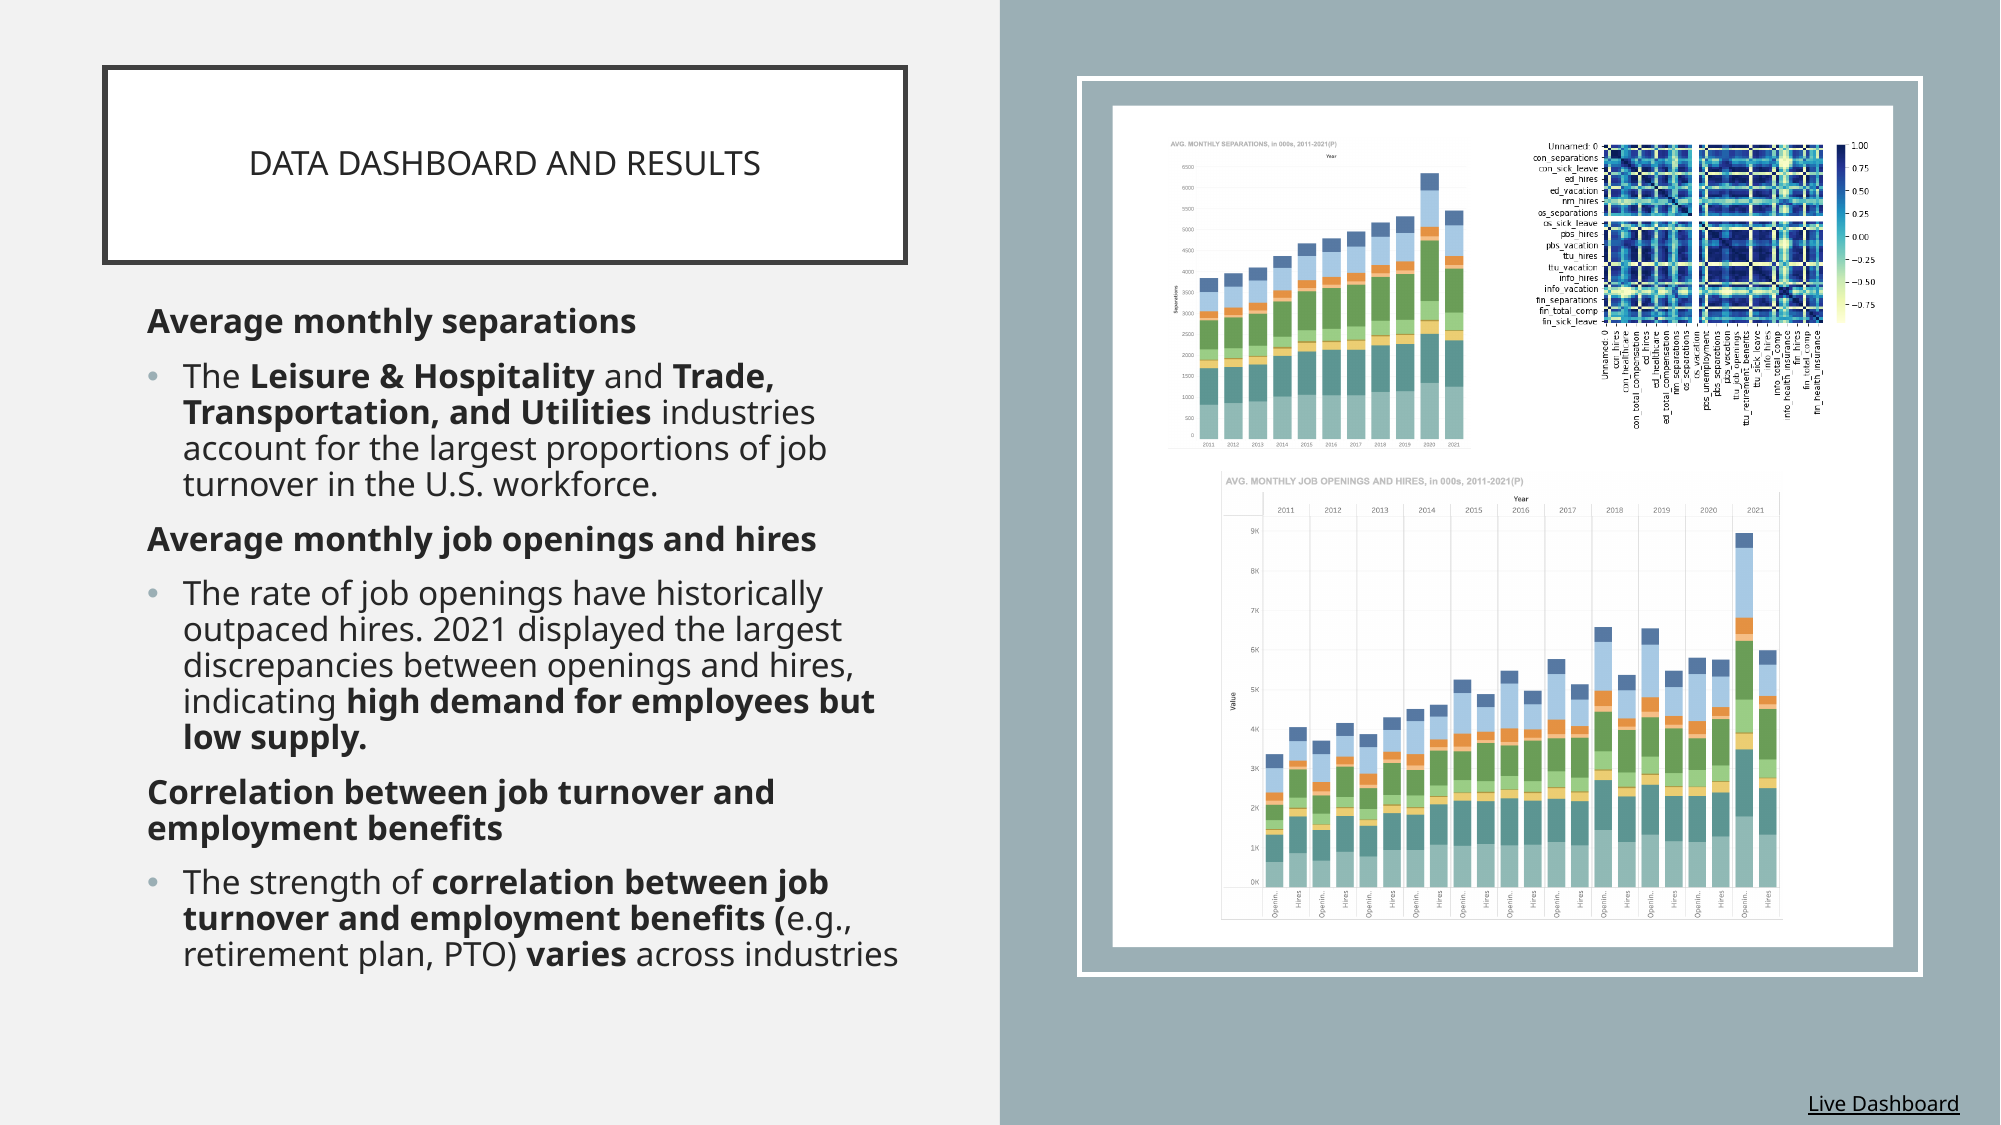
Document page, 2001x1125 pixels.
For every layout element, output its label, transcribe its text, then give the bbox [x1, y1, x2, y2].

picture [1168, 137, 1471, 449]
text_box [1112, 105, 1894, 948]
list Average monthly separations The Leisure & Hospitality and Trade, Transportation, and Utilities industries account for the largest proportions of job turnover in the U.S. workforce. Average monthly job openings and hires The rate of job openings have historically outpaced hires. 2021 displayed the largest discrepancies between openings and hires, indicating high demand for employees but low supply. Correlation between job turnover and employment benefits The strength of correlation between job turnover and employment benefits (e.g., retirement plan, PTO) varies across industries [131, 297, 933, 993]
text_box [1079, 78, 1921, 975]
text_box Live Dashboard [1517, 1083, 1975, 1125]
picture [1220, 471, 1783, 920]
picture [1526, 136, 1882, 433]
text_box [999, 0, 2000, 1125]
title DATA DASHBOARD AND RESULTS [102, 65, 908, 265]
